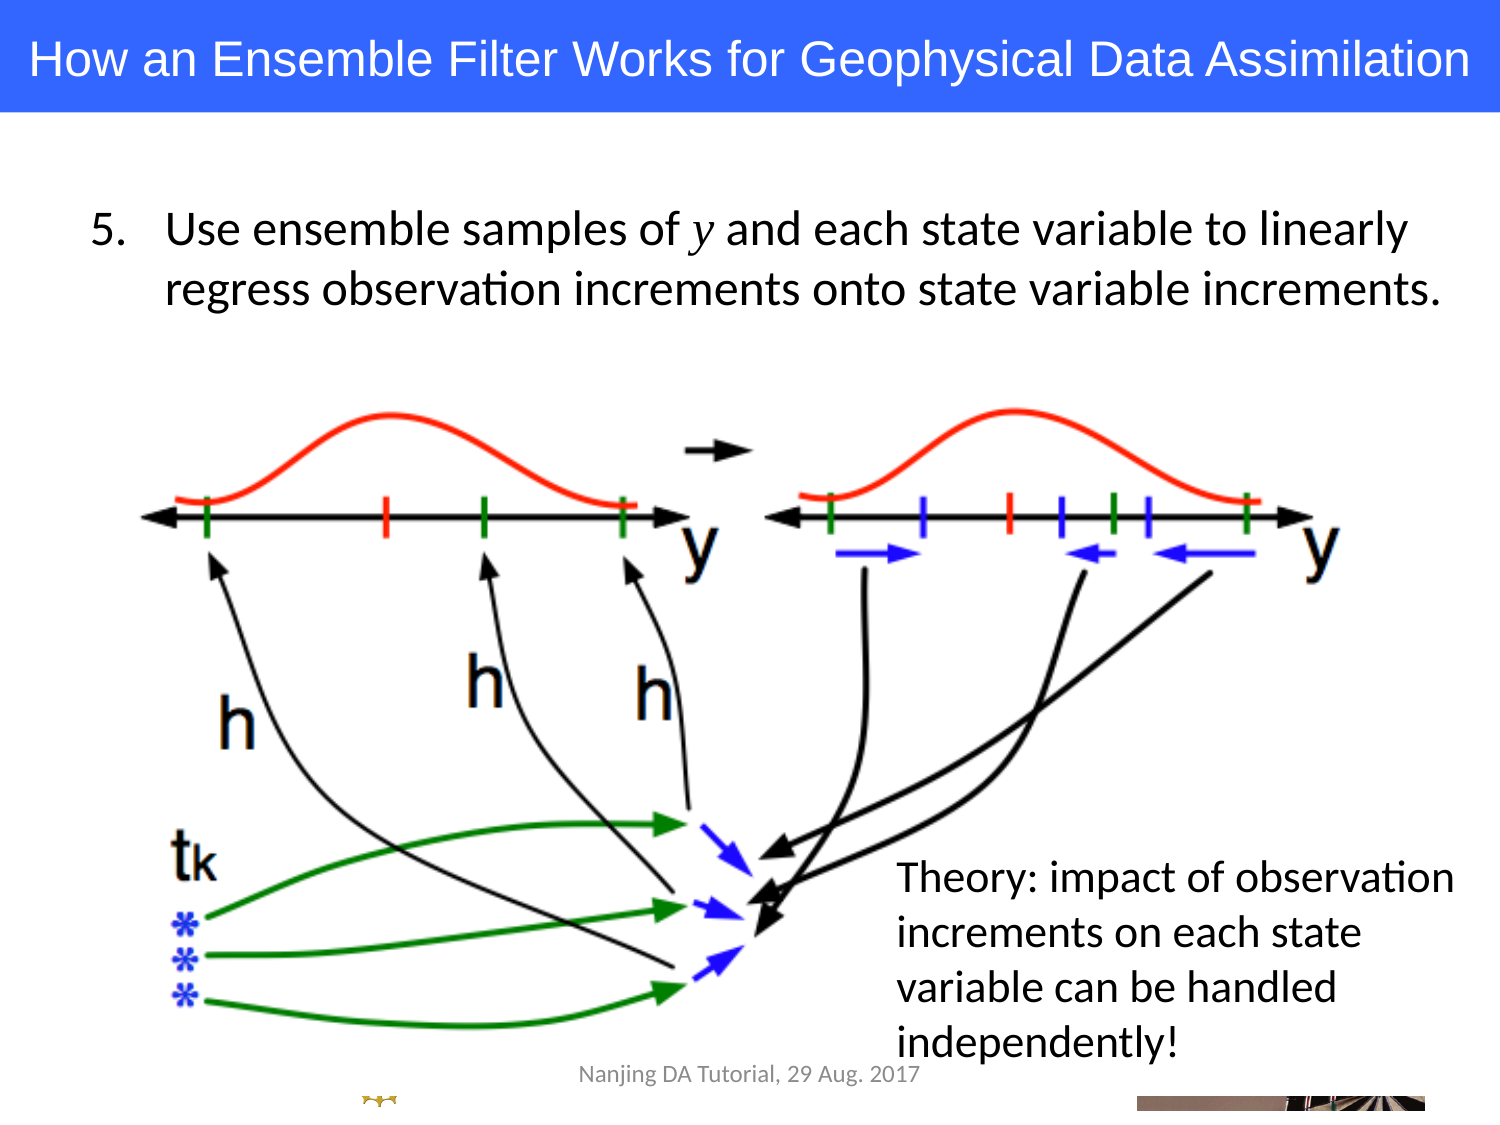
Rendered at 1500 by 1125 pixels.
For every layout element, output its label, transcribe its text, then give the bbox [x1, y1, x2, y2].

picture [67, 336, 1427, 1111]
title How an Ensemble Filter Works for Geophysical Data Assimilation [0, 0, 1500, 113]
text_box Use ensemble samples of y and each state variable to linearly regress observation increments onto state variable increments. [75, 188, 1494, 323]
text_box Theory: impact of observation increments on each state variable can be handled independently! [1432, 839, 1500, 1074]
